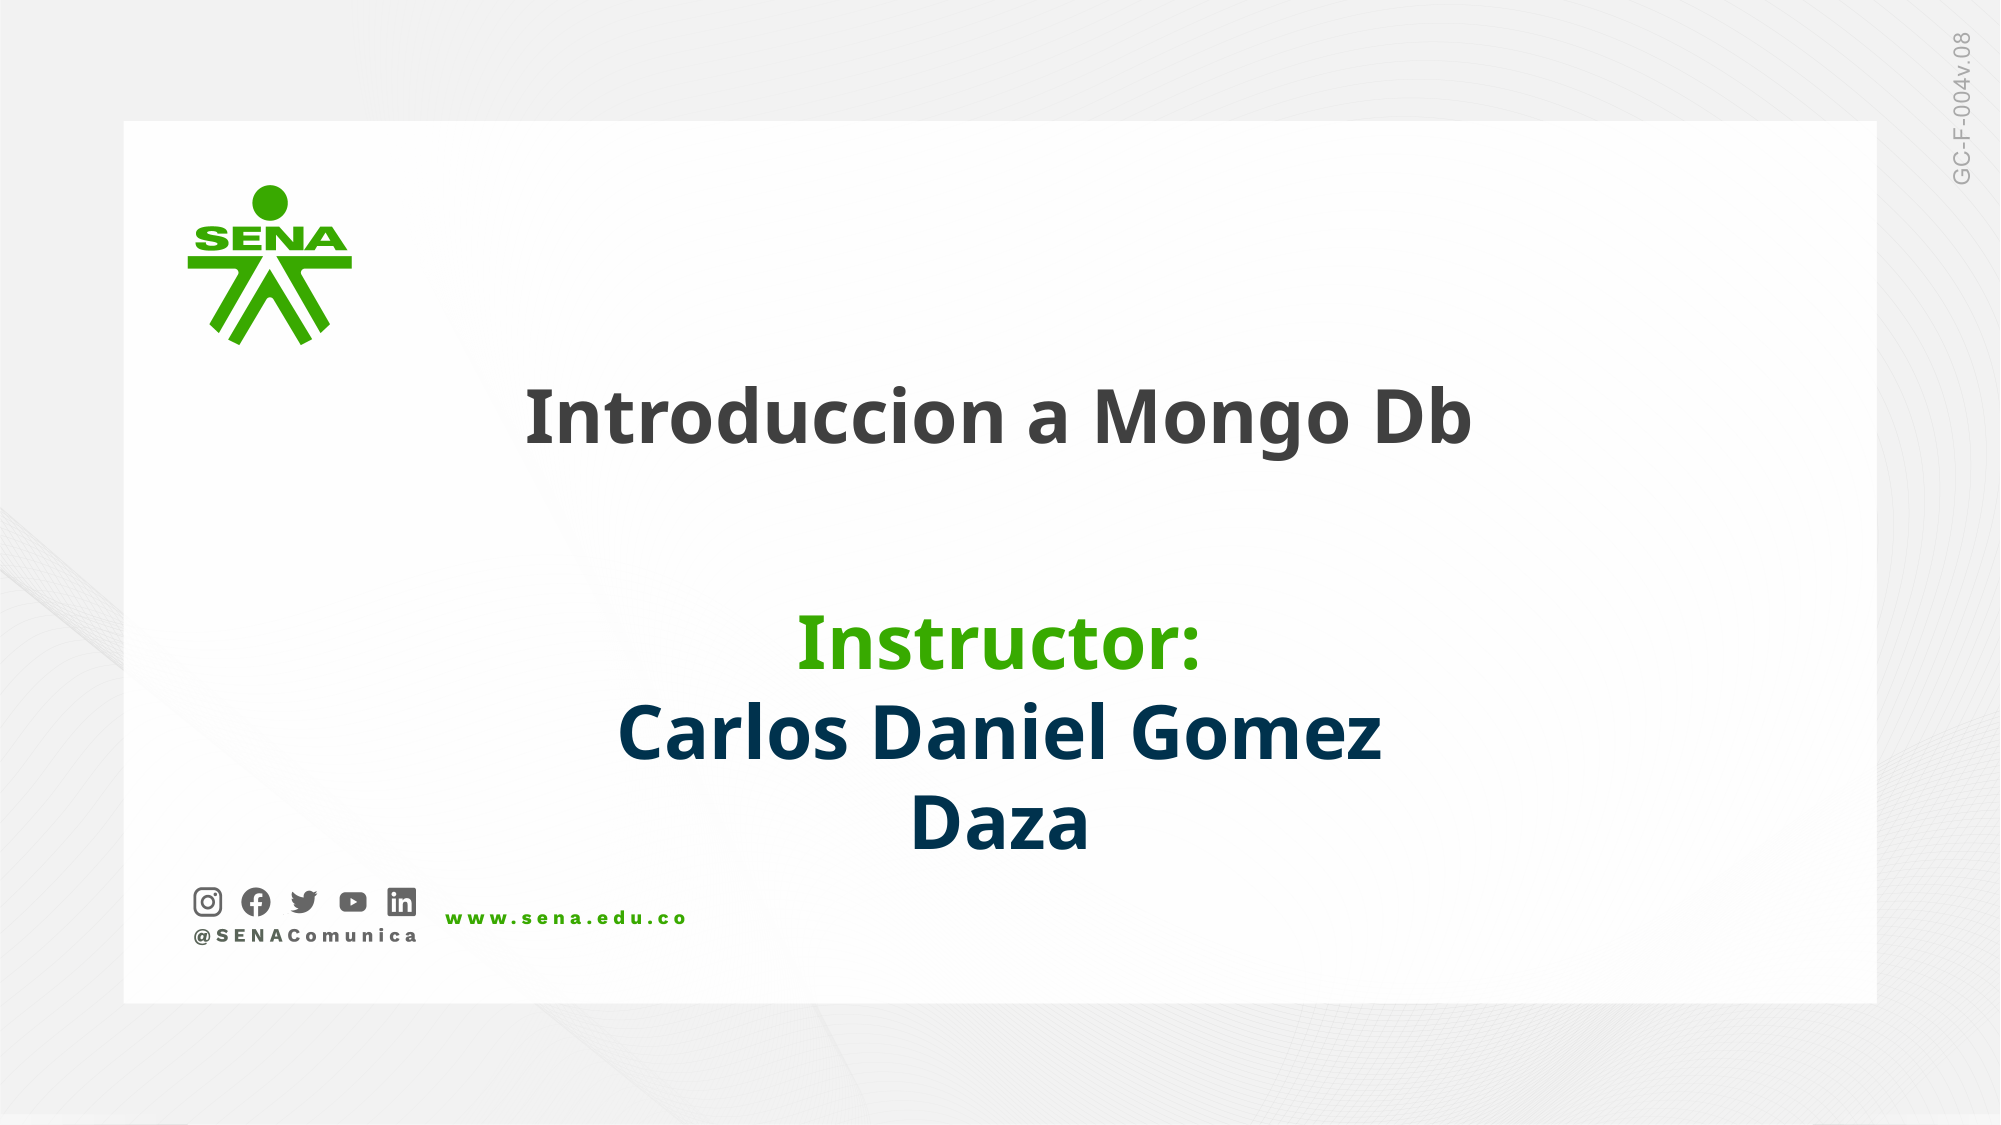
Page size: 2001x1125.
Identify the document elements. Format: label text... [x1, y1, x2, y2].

text_box Introduccion a Mongo Db [470, 361, 1530, 466]
text_box Instructor: Carlos Daniel Gomez Daza [502, 586, 1498, 872]
picture [0, 0, 2000, 1125]
